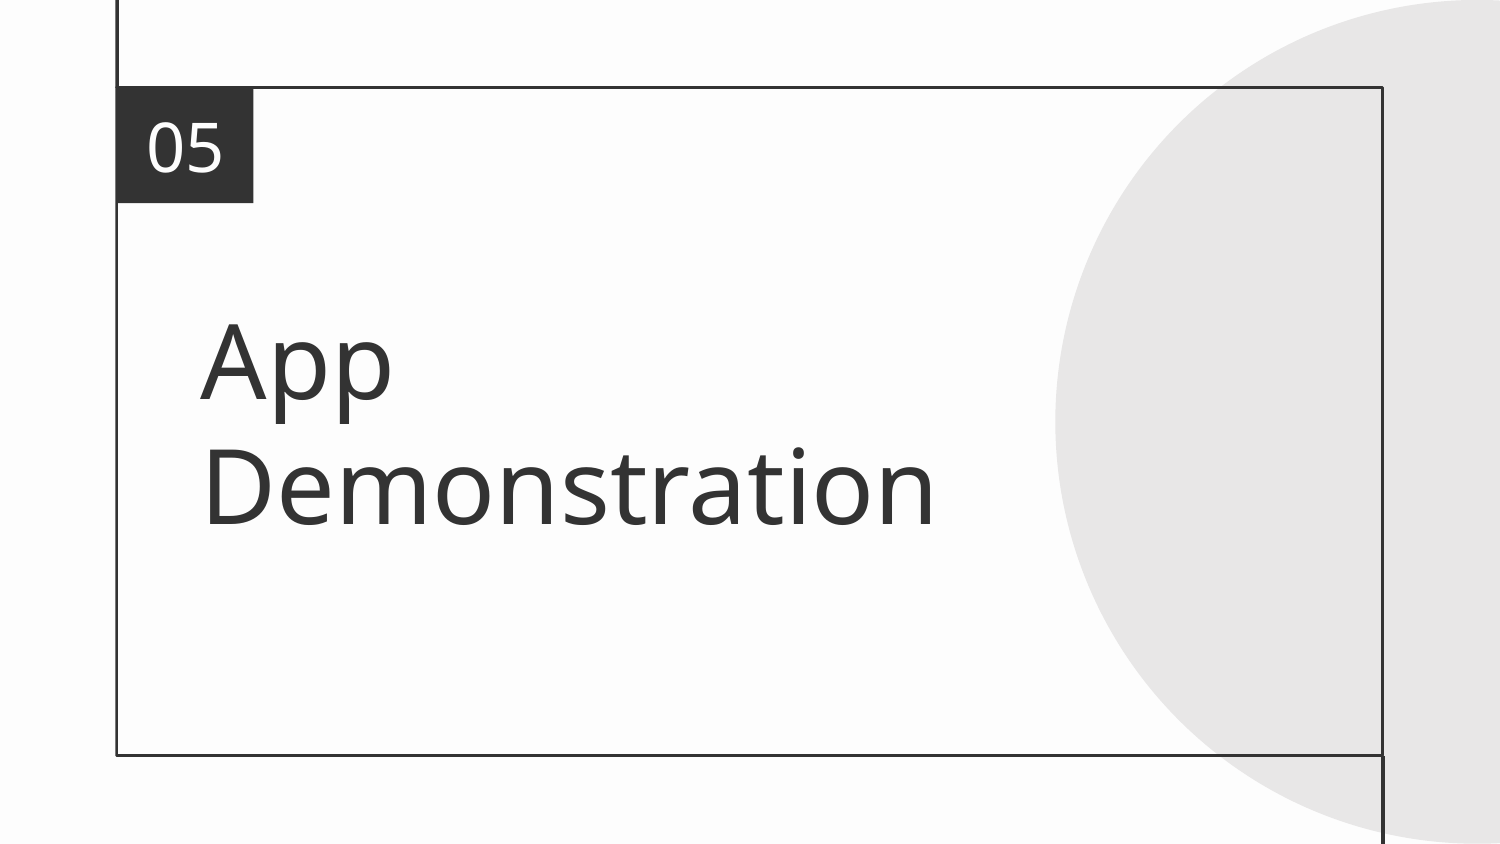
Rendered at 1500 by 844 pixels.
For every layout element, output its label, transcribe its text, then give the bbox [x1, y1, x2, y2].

title App Demonstration [185, 421, 1017, 560]
title 05 [118, 87, 254, 204]
